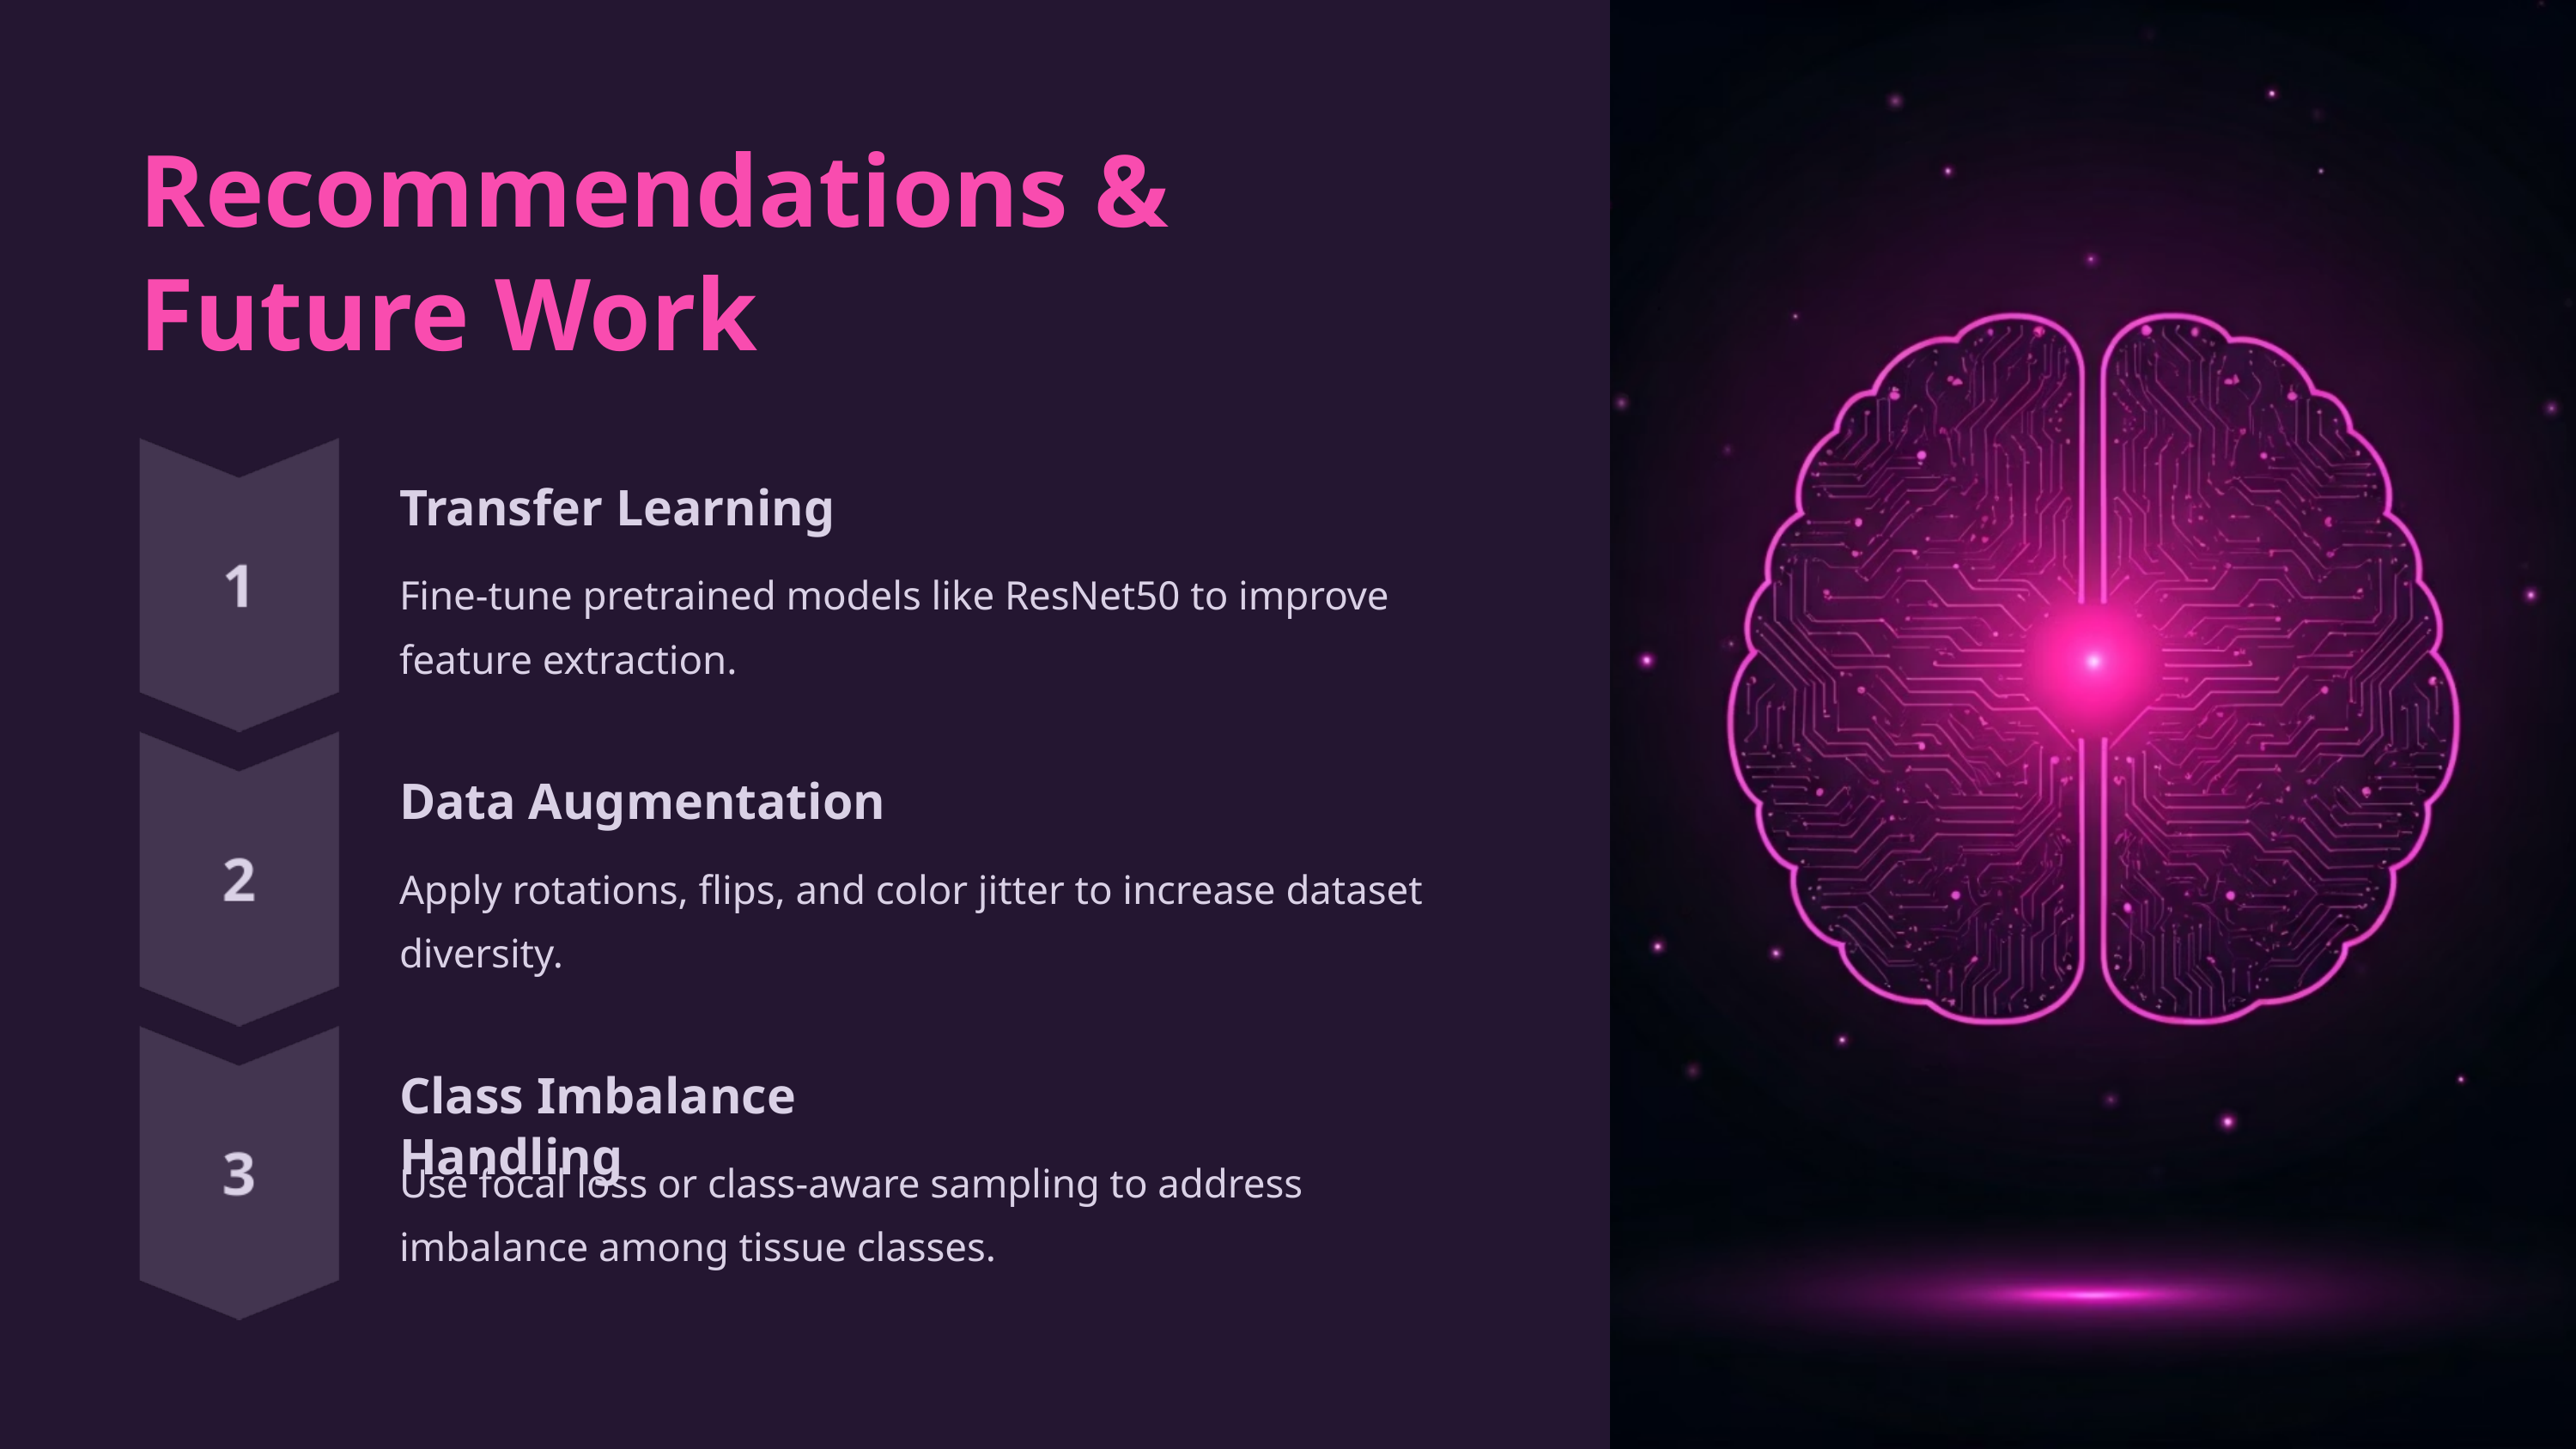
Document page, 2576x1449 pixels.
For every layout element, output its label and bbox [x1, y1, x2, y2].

text_box [139, 128, 1471, 379]
text_box [398, 771, 899, 835]
text_box [398, 564, 1471, 693]
text_box [398, 477, 899, 541]
text_box [398, 858, 1471, 986]
text_box [398, 1151, 1471, 1281]
text_box [0, 0, 2576, 1449]
text_box [398, 1065, 999, 1129]
